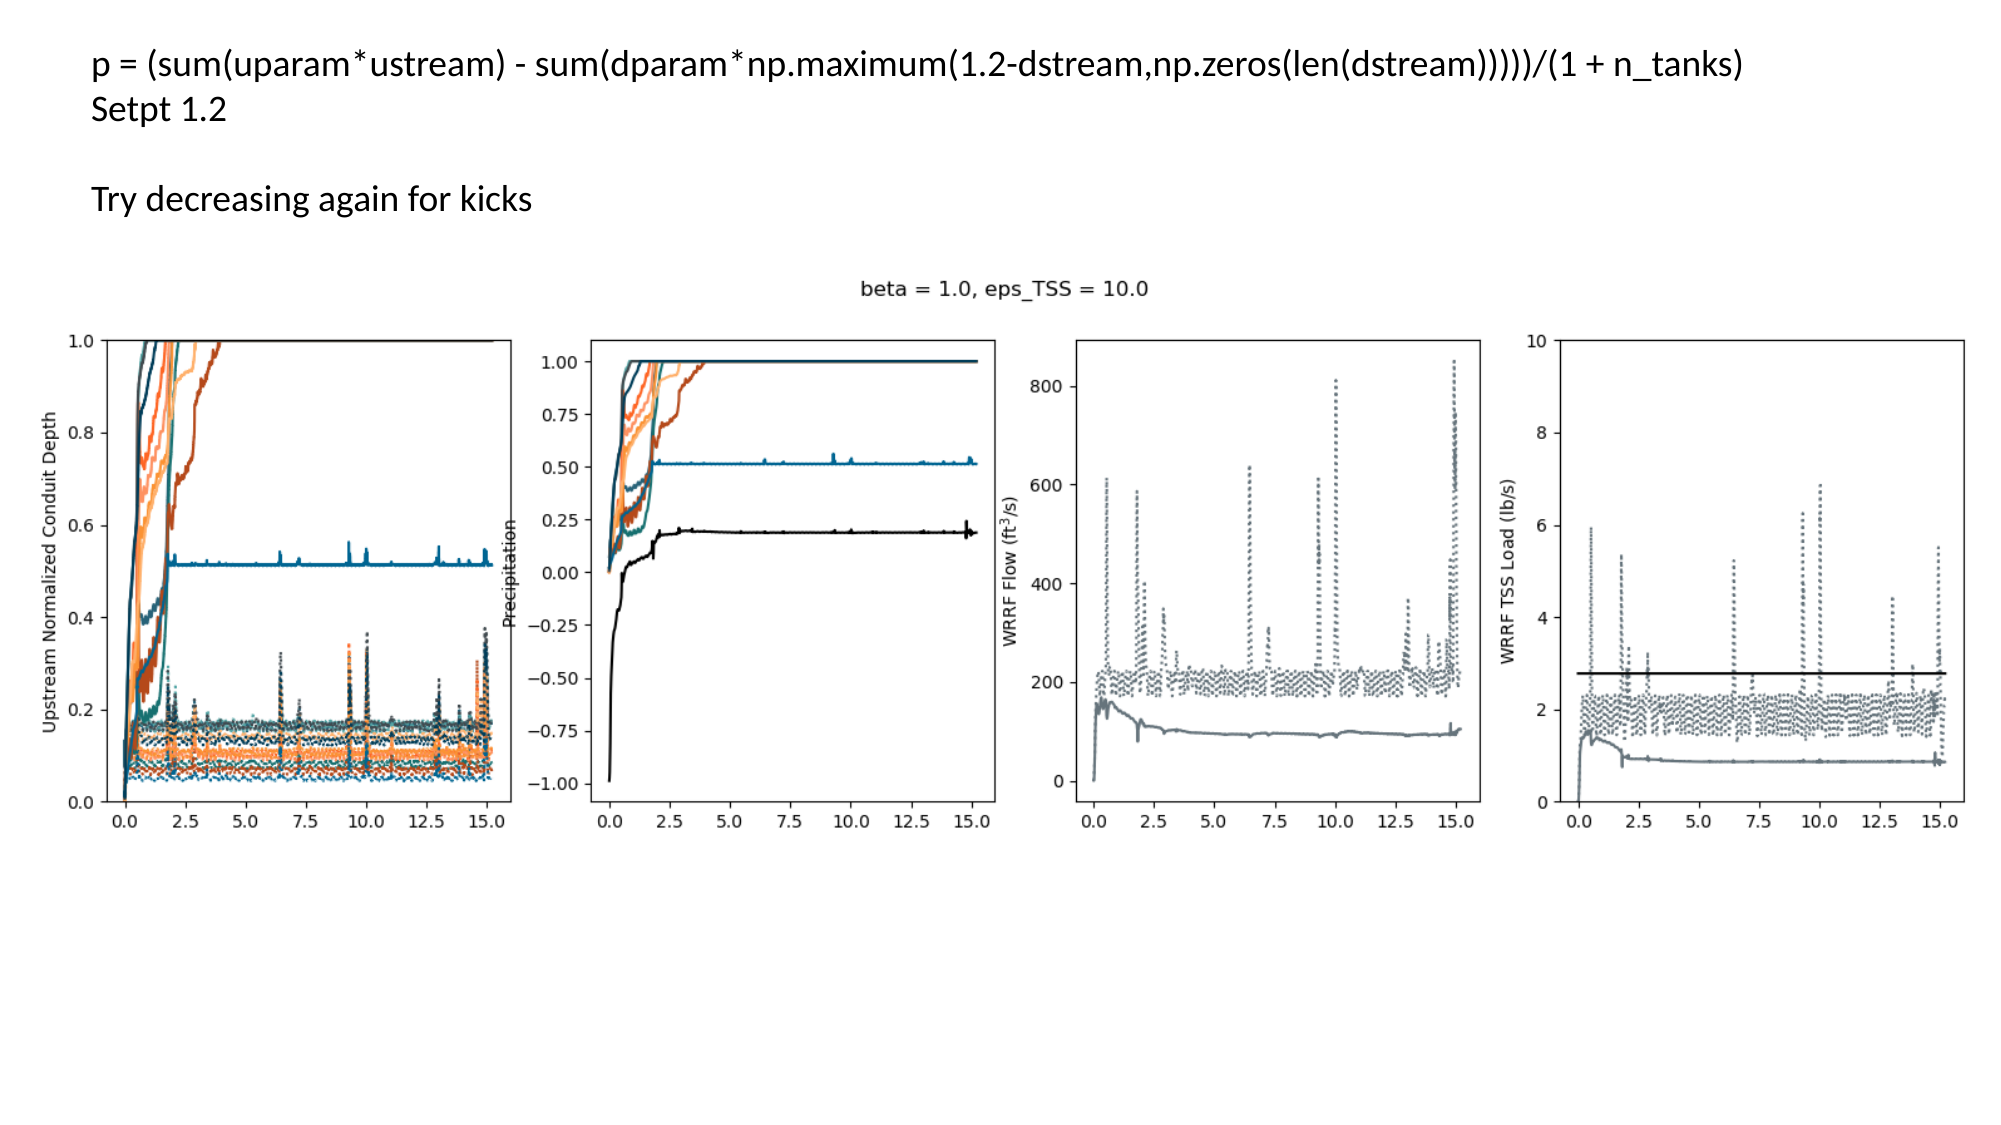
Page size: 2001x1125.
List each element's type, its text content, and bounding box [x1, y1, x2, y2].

text_box p = (sum(uparam*ustream) - sum(dparam*np.maximum(1.2-dstream,np.zeros(len(dstream)))))/(1 + n_tanks) Setpt 1.2 Try decreasing again for kicks [76, 31, 1878, 226]
picture [24, 276, 1975, 849]
